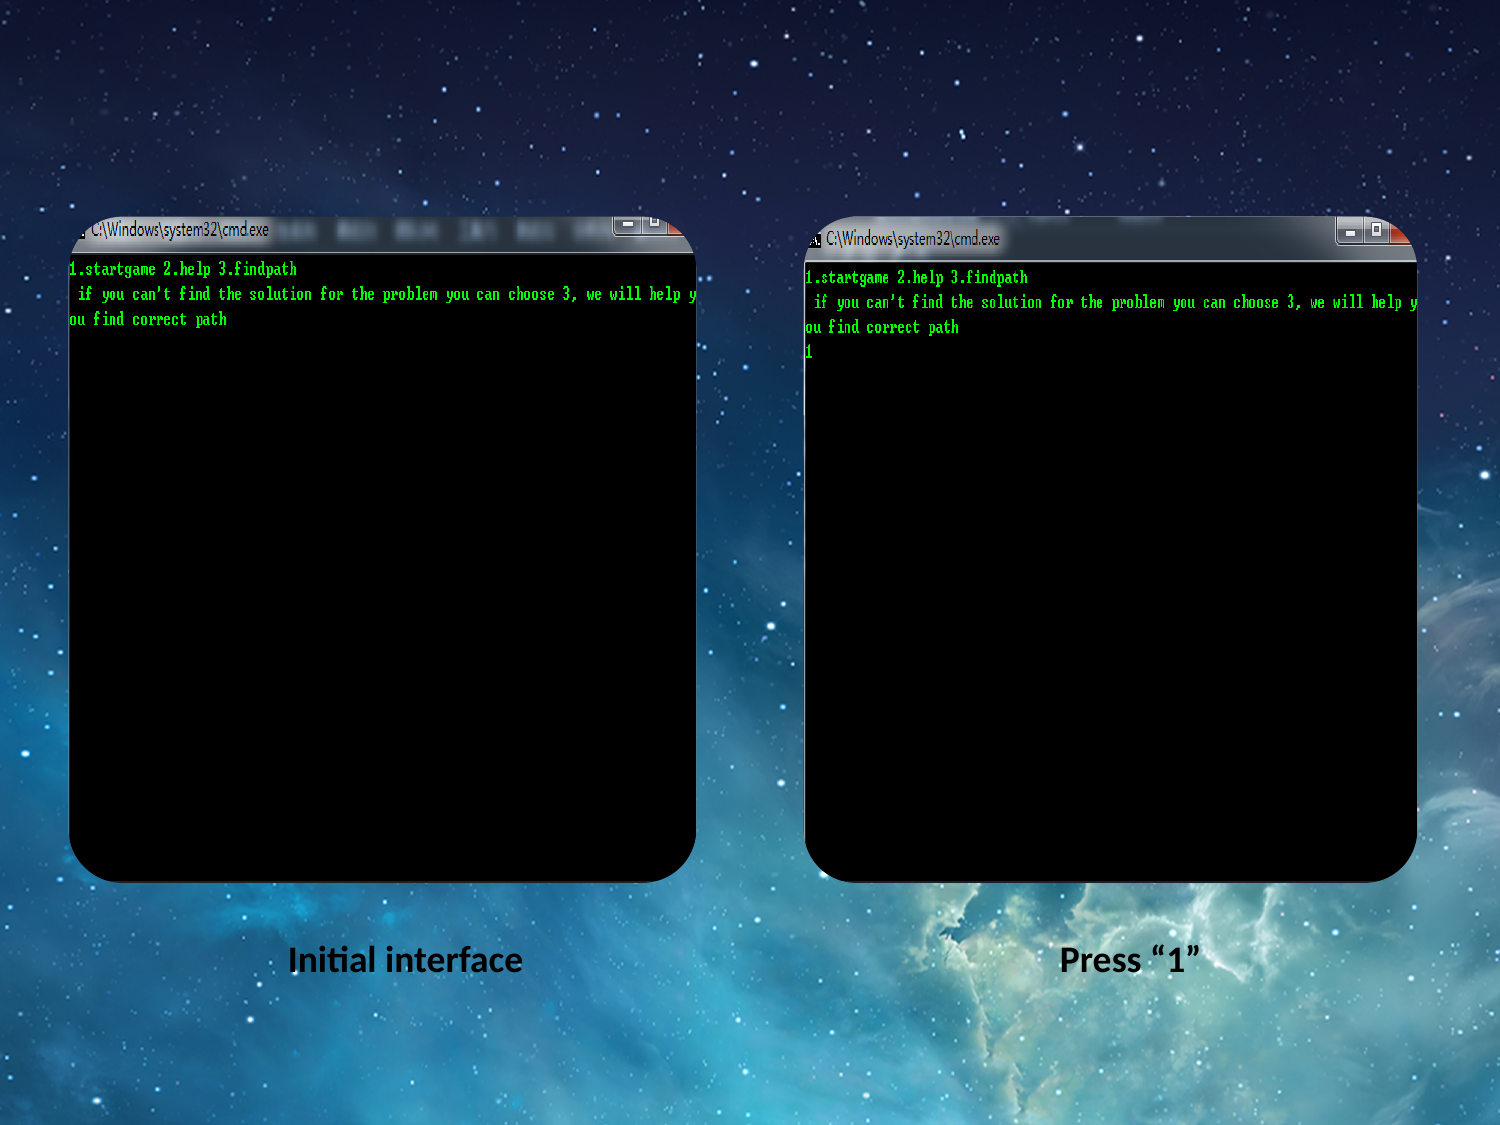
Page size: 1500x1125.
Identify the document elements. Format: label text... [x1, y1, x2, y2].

text_box Initial interface [273, 927, 539, 988]
text_box Press “1” [1045, 927, 1217, 988]
picture [0, 0, 1500, 1125]
